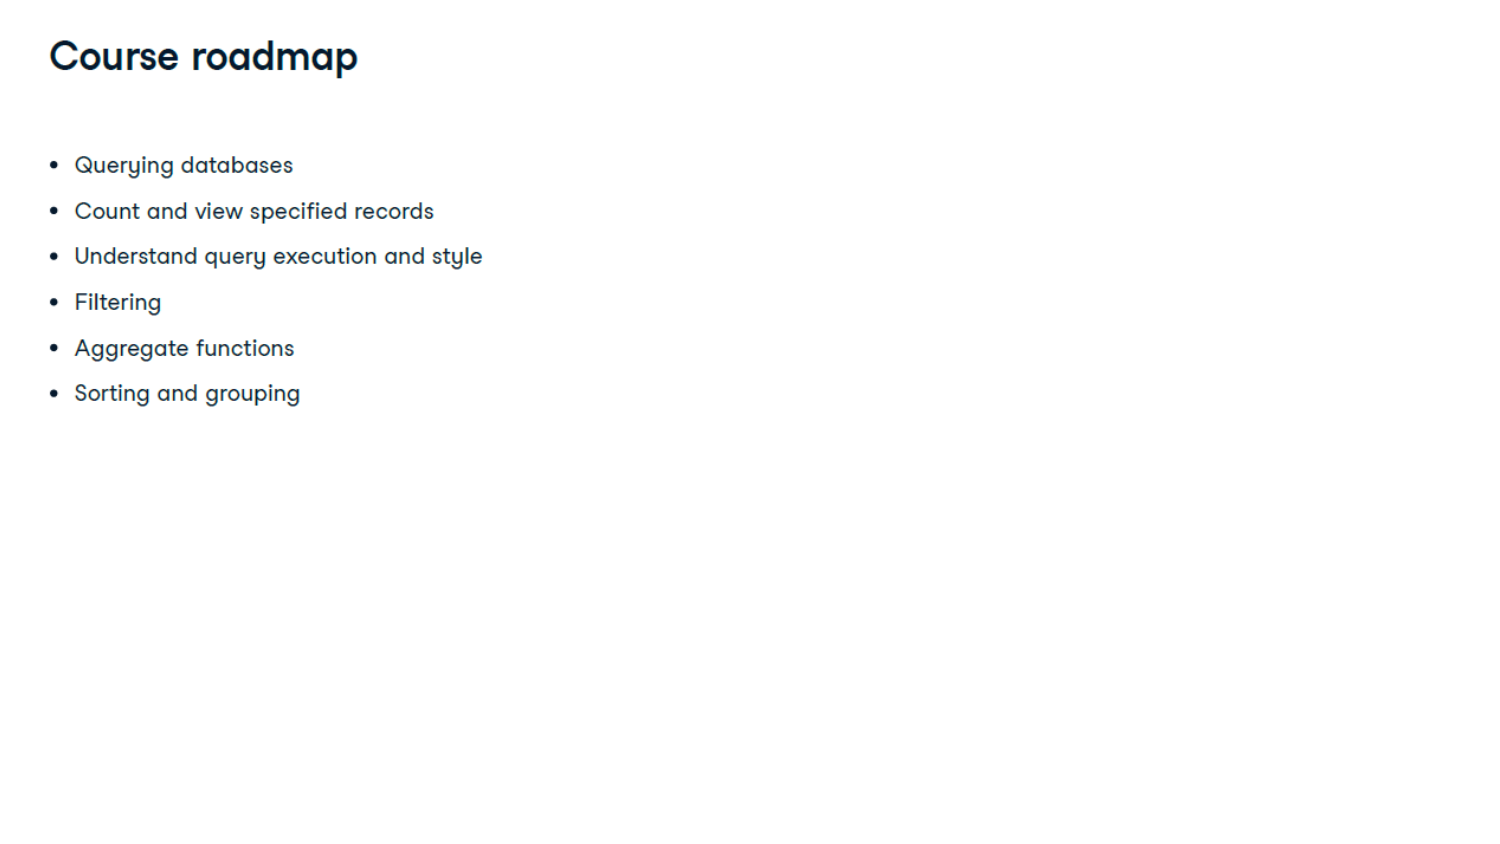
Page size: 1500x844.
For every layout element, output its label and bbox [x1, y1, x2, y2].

picture [24, 24, 547, 435]
